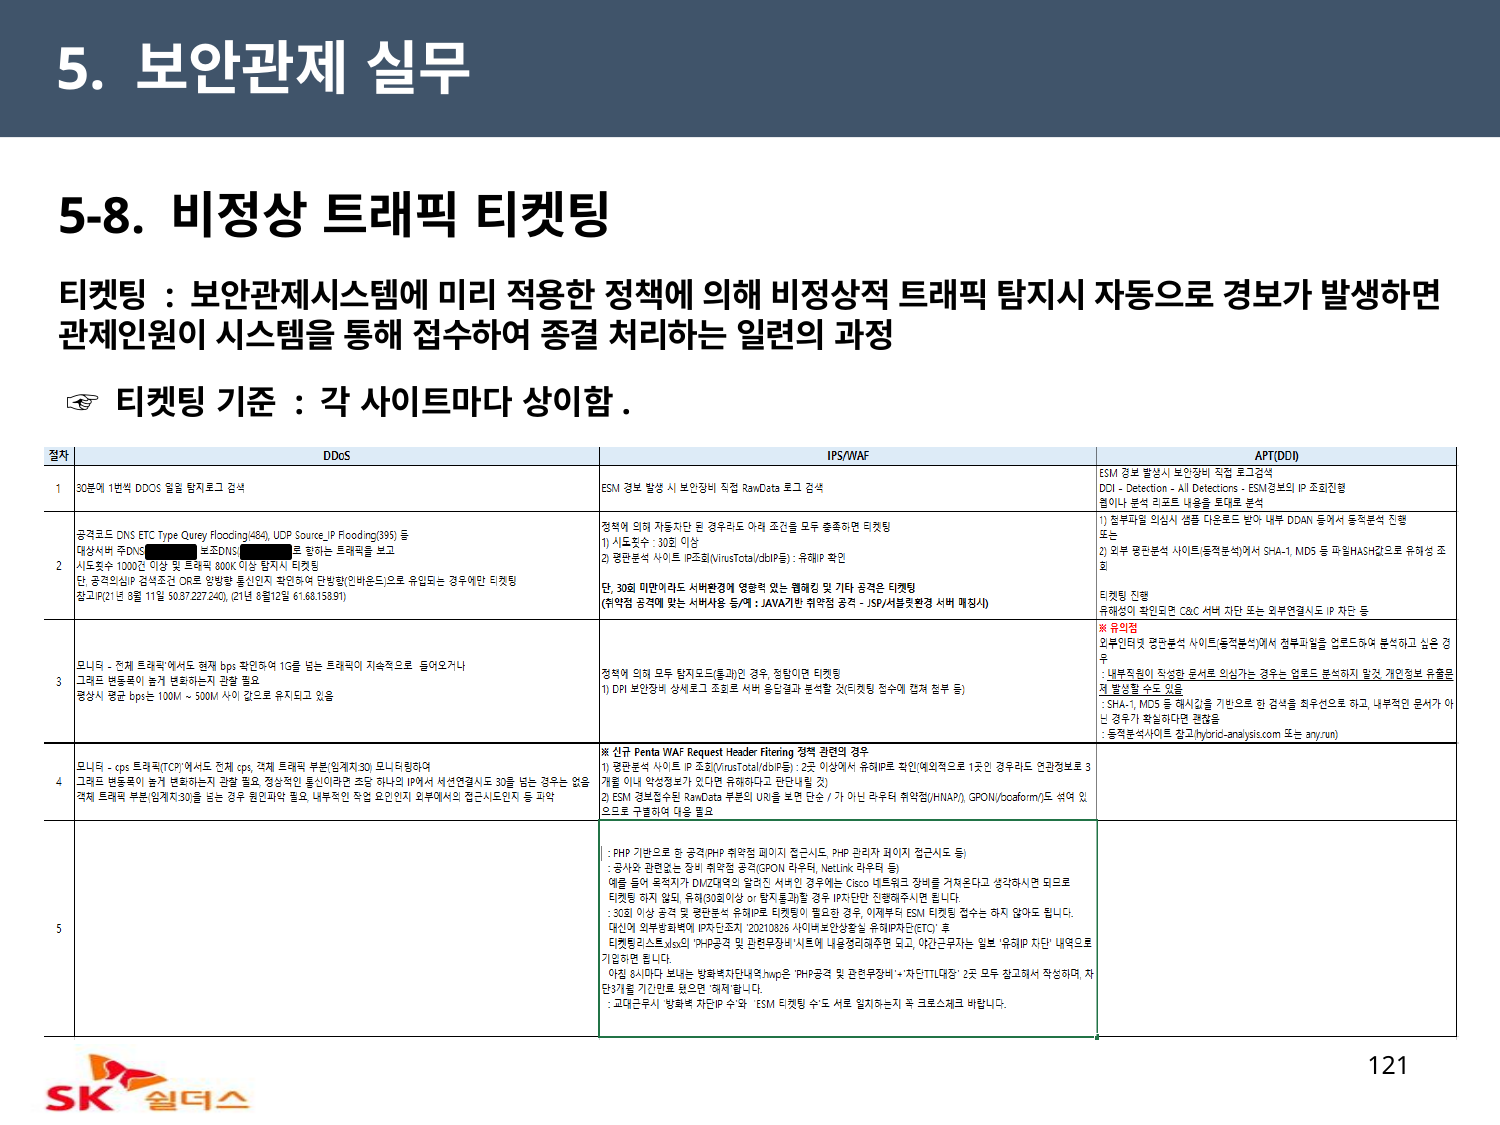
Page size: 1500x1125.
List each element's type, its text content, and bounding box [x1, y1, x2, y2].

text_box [43, 447, 1459, 1040]
text_box 5. 보안관제 실무 [39, 17, 752, 116]
text_box ☞ 티켓팅 기준 : 각 사이트마다 상이함. [44, 373, 1460, 429]
text_box 5-8. 비정상 트래픽 티켓팅 [42, 171, 1461, 257]
picture [17, 1044, 267, 1121]
text_box 티켓팅 : 보안관제시스템에 미리 적용한 정책에 의해 비정상적 트래픽 탐지시 자동으로 경보가 발생하면 관제인원이 시스템을 통해 접수하여 종결 처리하는 일련의 과정 [43, 267, 1459, 362]
slide_number 121 [1074, 1048, 1425, 1103]
